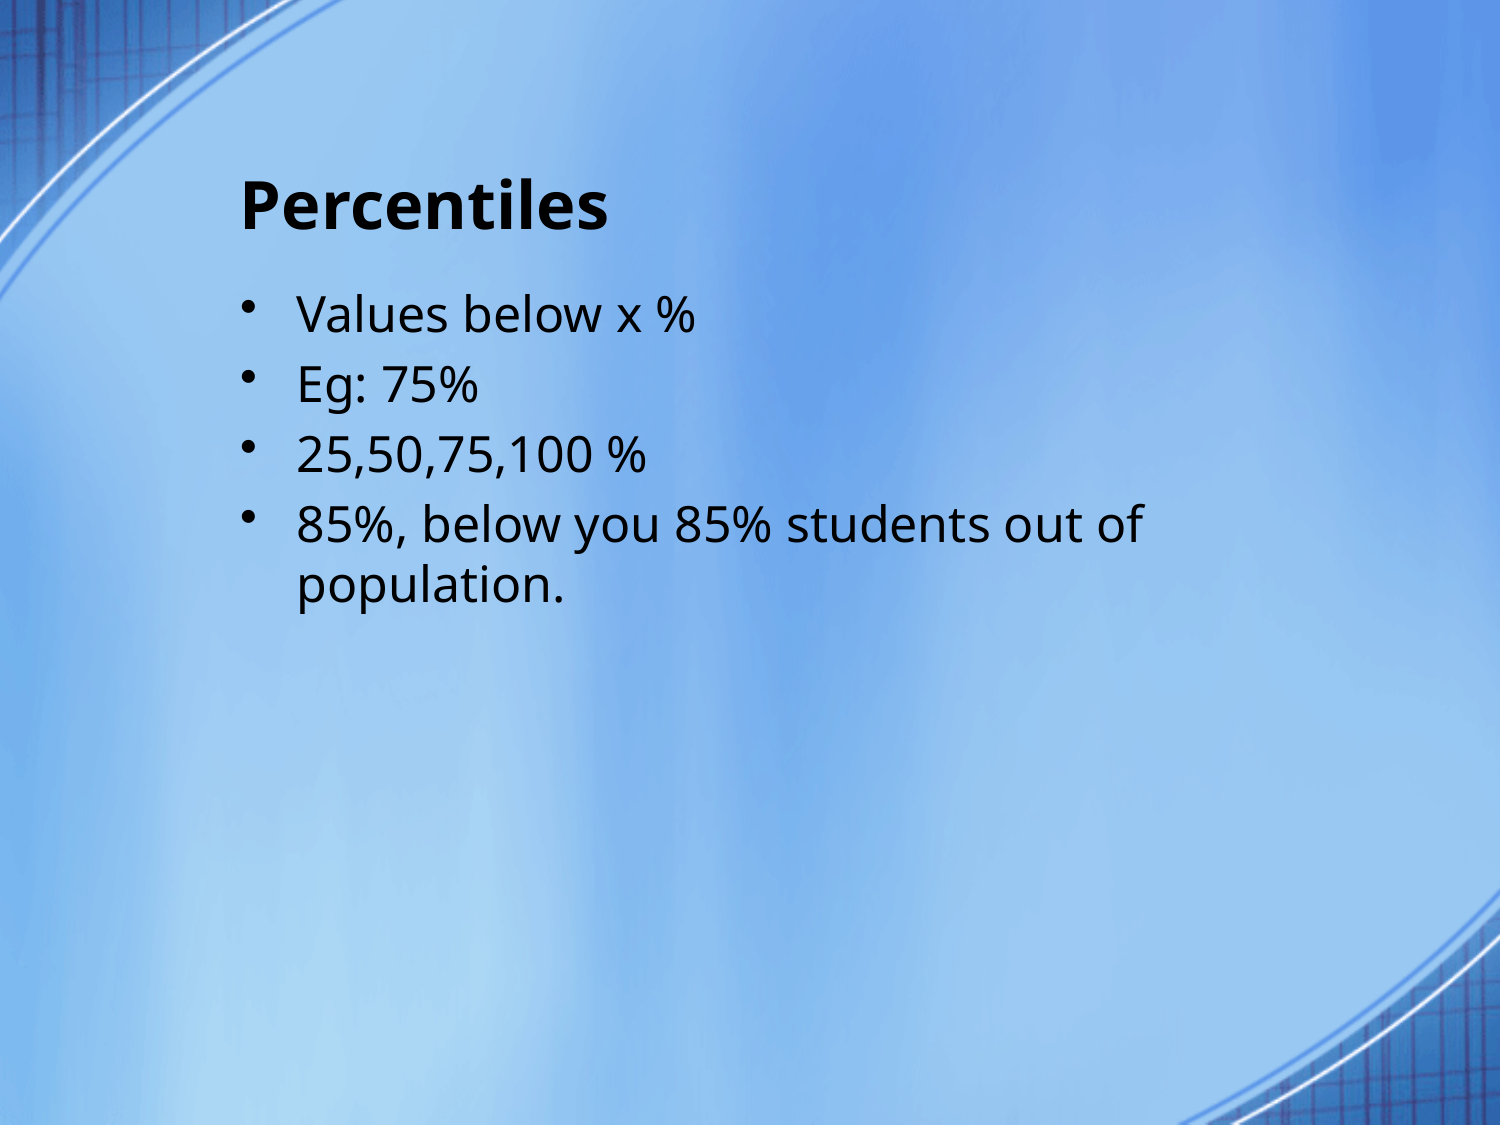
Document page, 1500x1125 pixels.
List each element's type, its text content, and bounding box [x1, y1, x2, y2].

list Values below x % Eg: 75% 25,50,75,100 % 85%, below you 85% students out of population. [225, 275, 1350, 975]
title Percentiles [224, 62, 1350, 250]
picture [0, 0, 1500, 1125]
